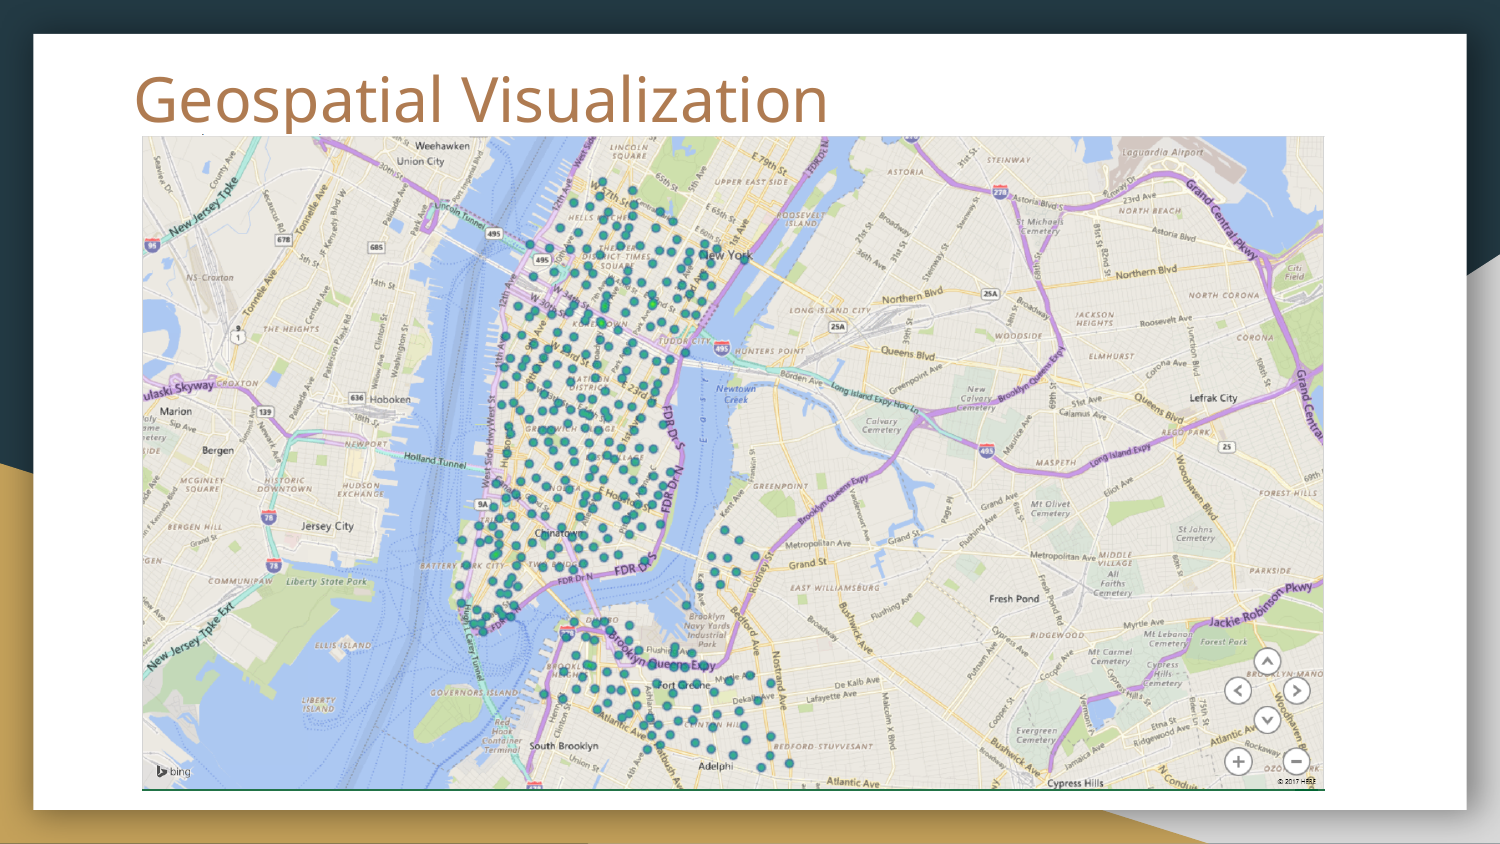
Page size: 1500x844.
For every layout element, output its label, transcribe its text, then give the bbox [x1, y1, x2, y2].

picture [141, 134, 1326, 791]
title Geospatial Visualization [118, 45, 1350, 203]
